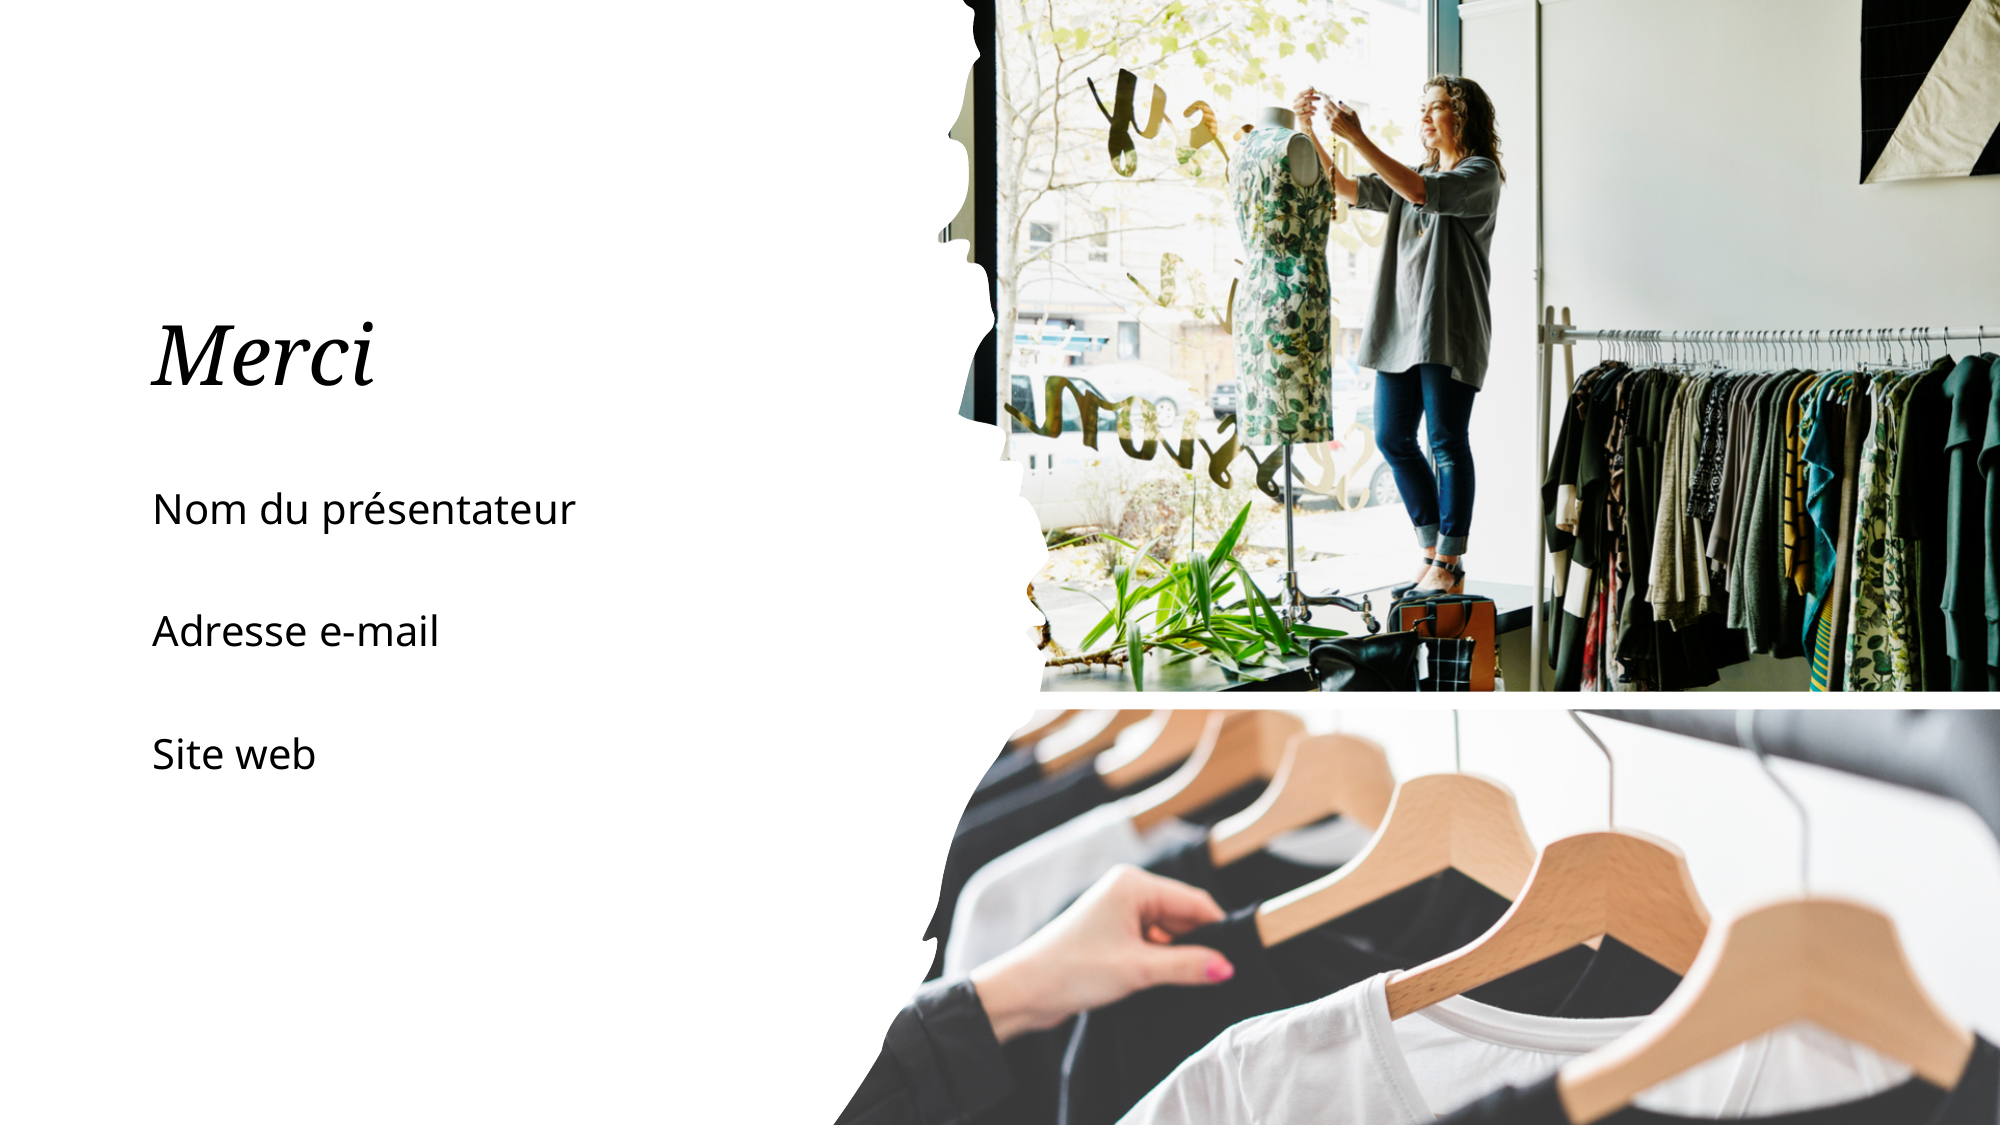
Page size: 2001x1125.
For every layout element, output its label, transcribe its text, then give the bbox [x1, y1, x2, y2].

picture [832, 709, 2000, 1125]
list Nom du présentateur [137, 475, 867, 573]
list Adresse e-mail [137, 596, 867, 695]
picture [936, 0, 2000, 692]
title Merci [137, 59, 867, 411]
list Site web [137, 720, 832, 818]
